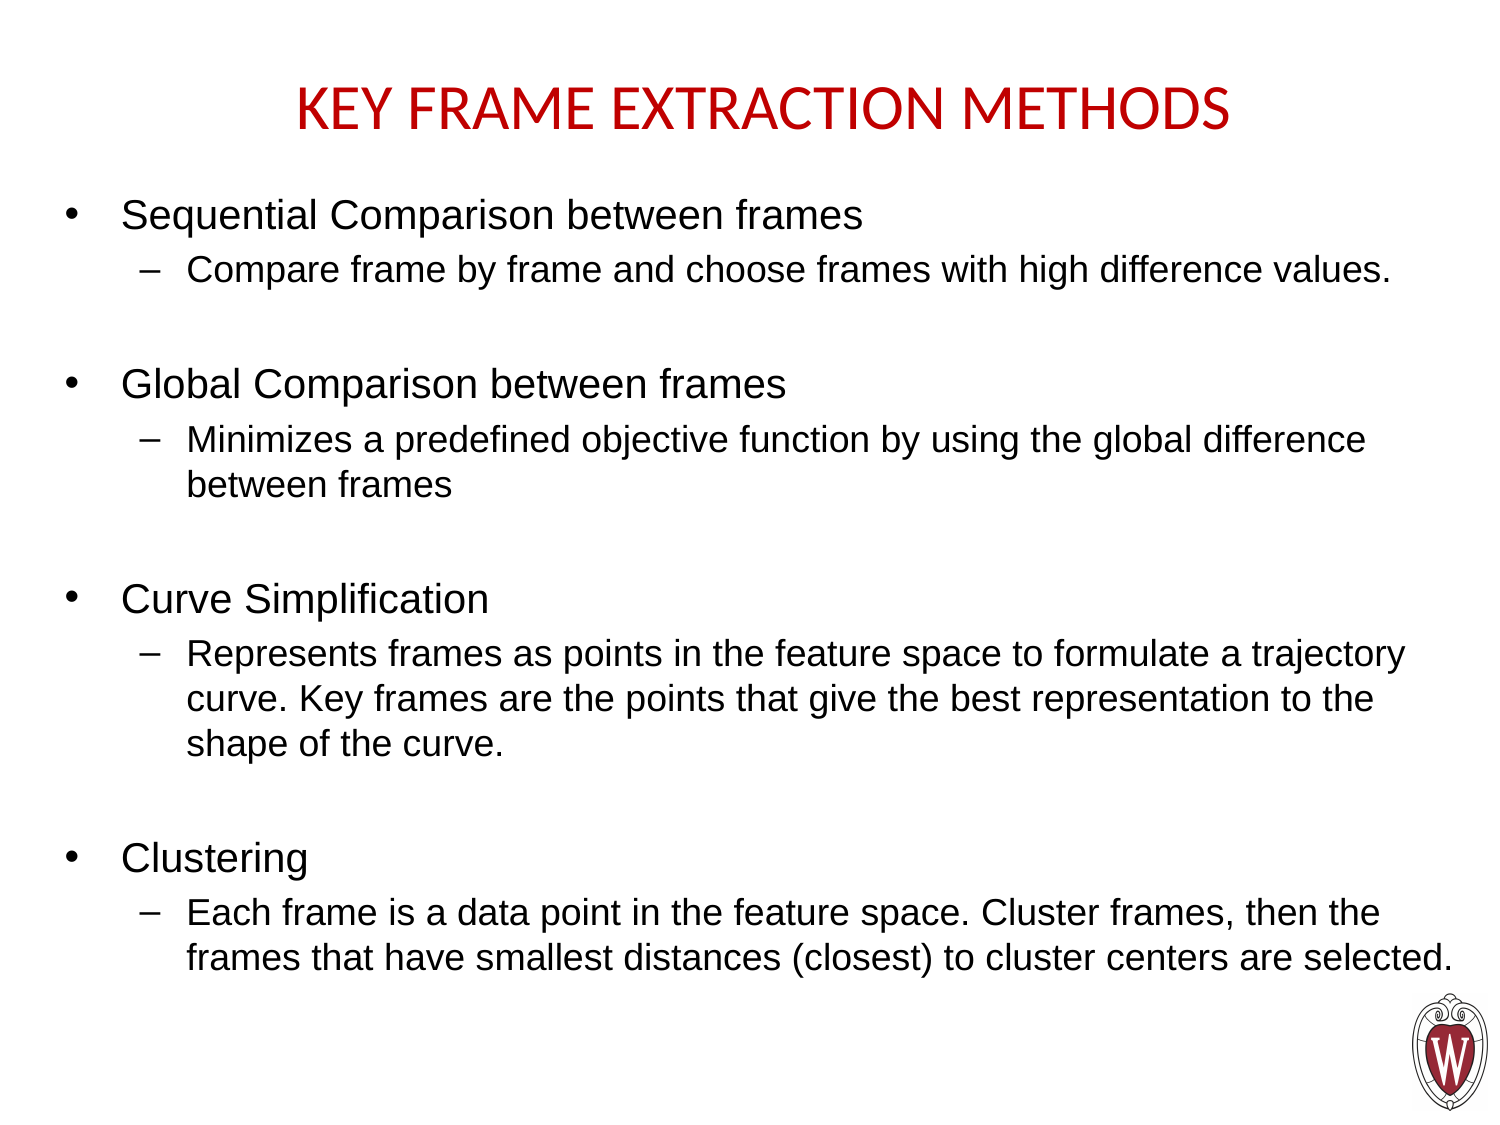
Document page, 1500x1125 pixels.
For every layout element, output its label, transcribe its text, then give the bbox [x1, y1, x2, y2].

picture [1412, 993, 1488, 1111]
list Sequential Comparison between frames Compare frame by frame and choose frames with high difference values. Global Comparison between frames Minimizes a predefined objective function by using the global difference between frames Curve Simplification Represents frames as points in the feature space to formulate a trajectory curve. Key frames are the points that give the best representation to the shape of the curve. Clustering Each frame is a data point in the feature space. Cluster frames, then the frames that have smallest distances (closest) to cluster centers are selected. [49, 180, 1479, 1072]
title KEY FRAME EXTRACTION METHODS [13, 52, 1500, 155]
